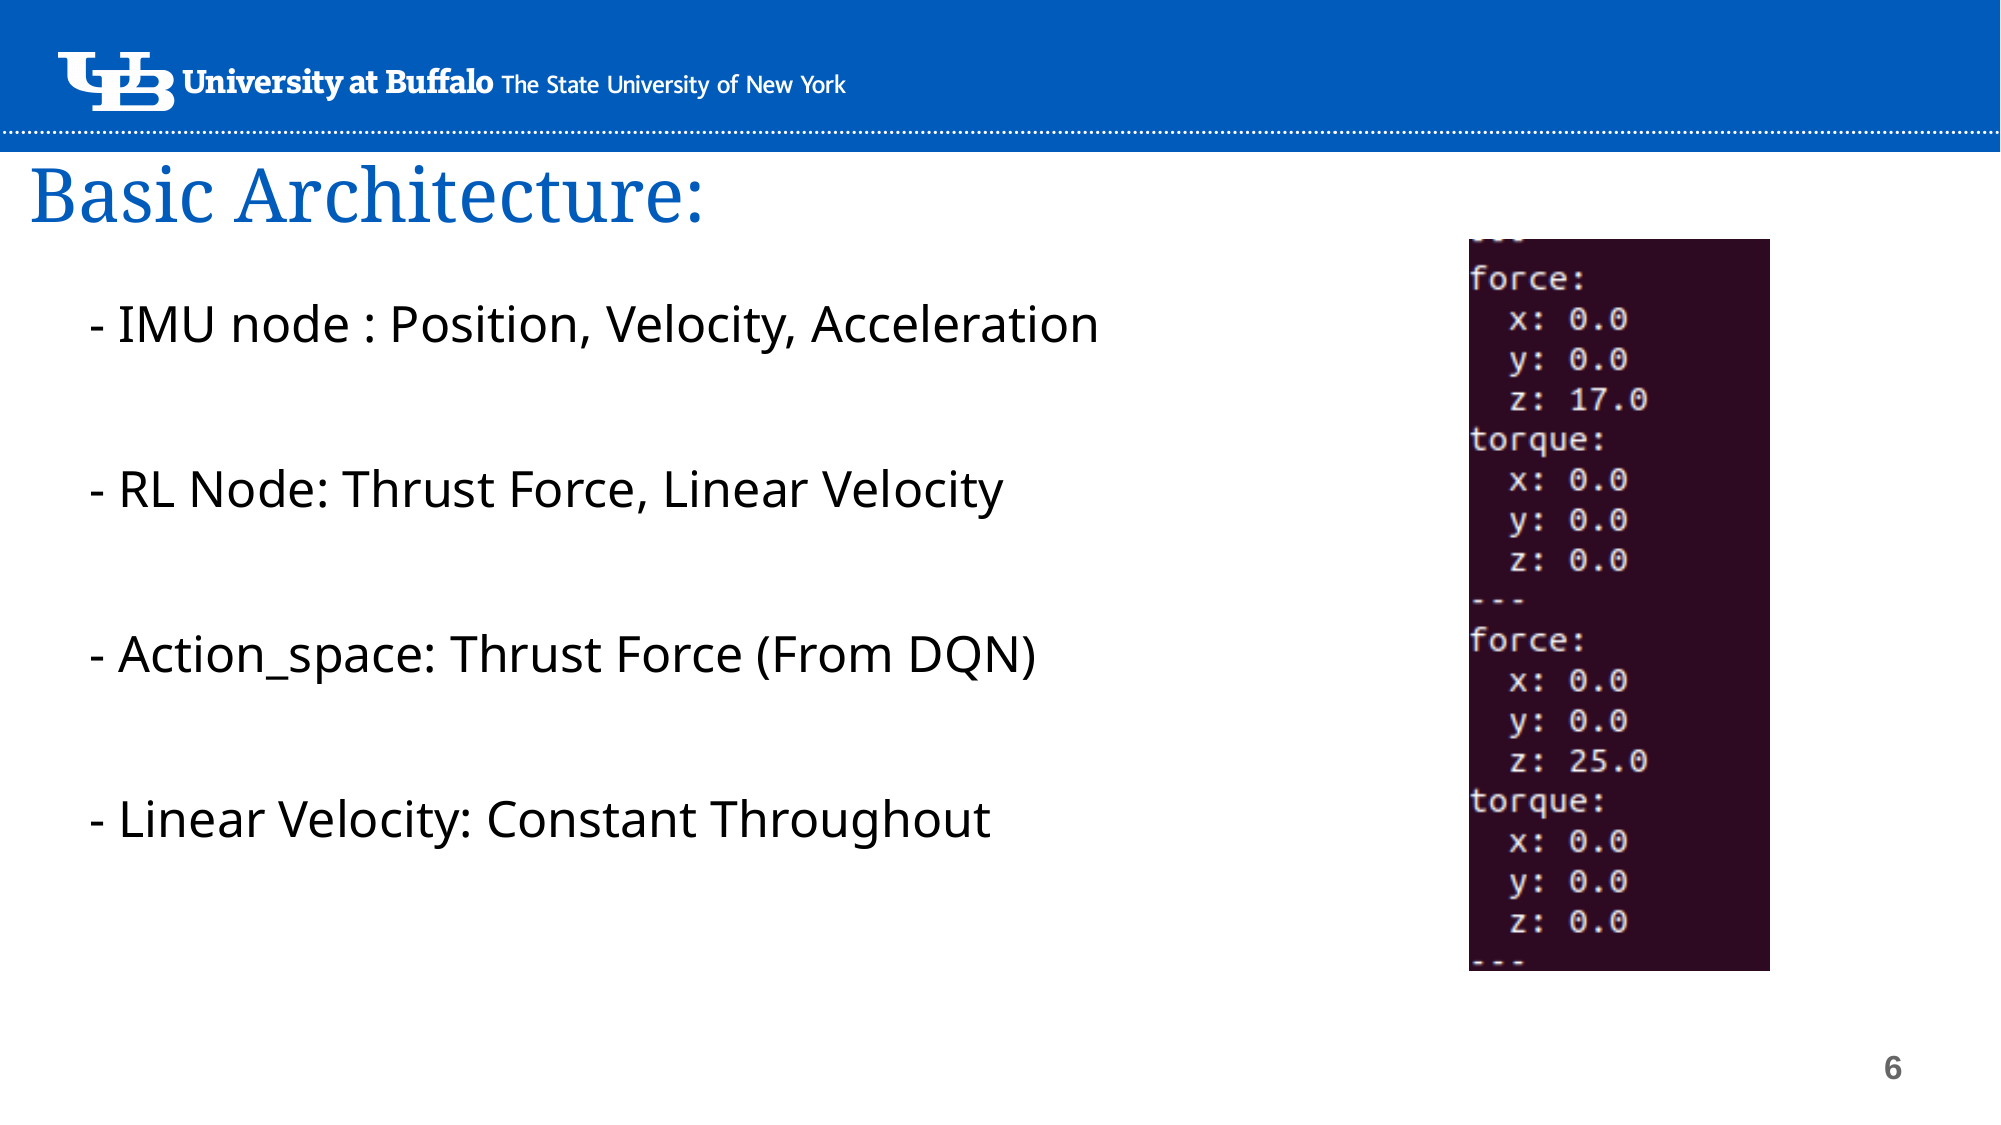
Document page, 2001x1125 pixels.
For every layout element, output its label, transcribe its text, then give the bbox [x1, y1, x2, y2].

text_box Basic Architecture: [14, 149, 1156, 246]
picture [0, 0, 2001, 1125]
text_box - IMU node : Position, Velocity, Acceleration - RL Node: Thrust Force, Linear Velocity - Action_space: Thrust Force (From DQN) - Linear Velocity: Constant Throughout [75, 284, 1185, 374]
text_box <number> [1242, 1036, 1918, 1097]
